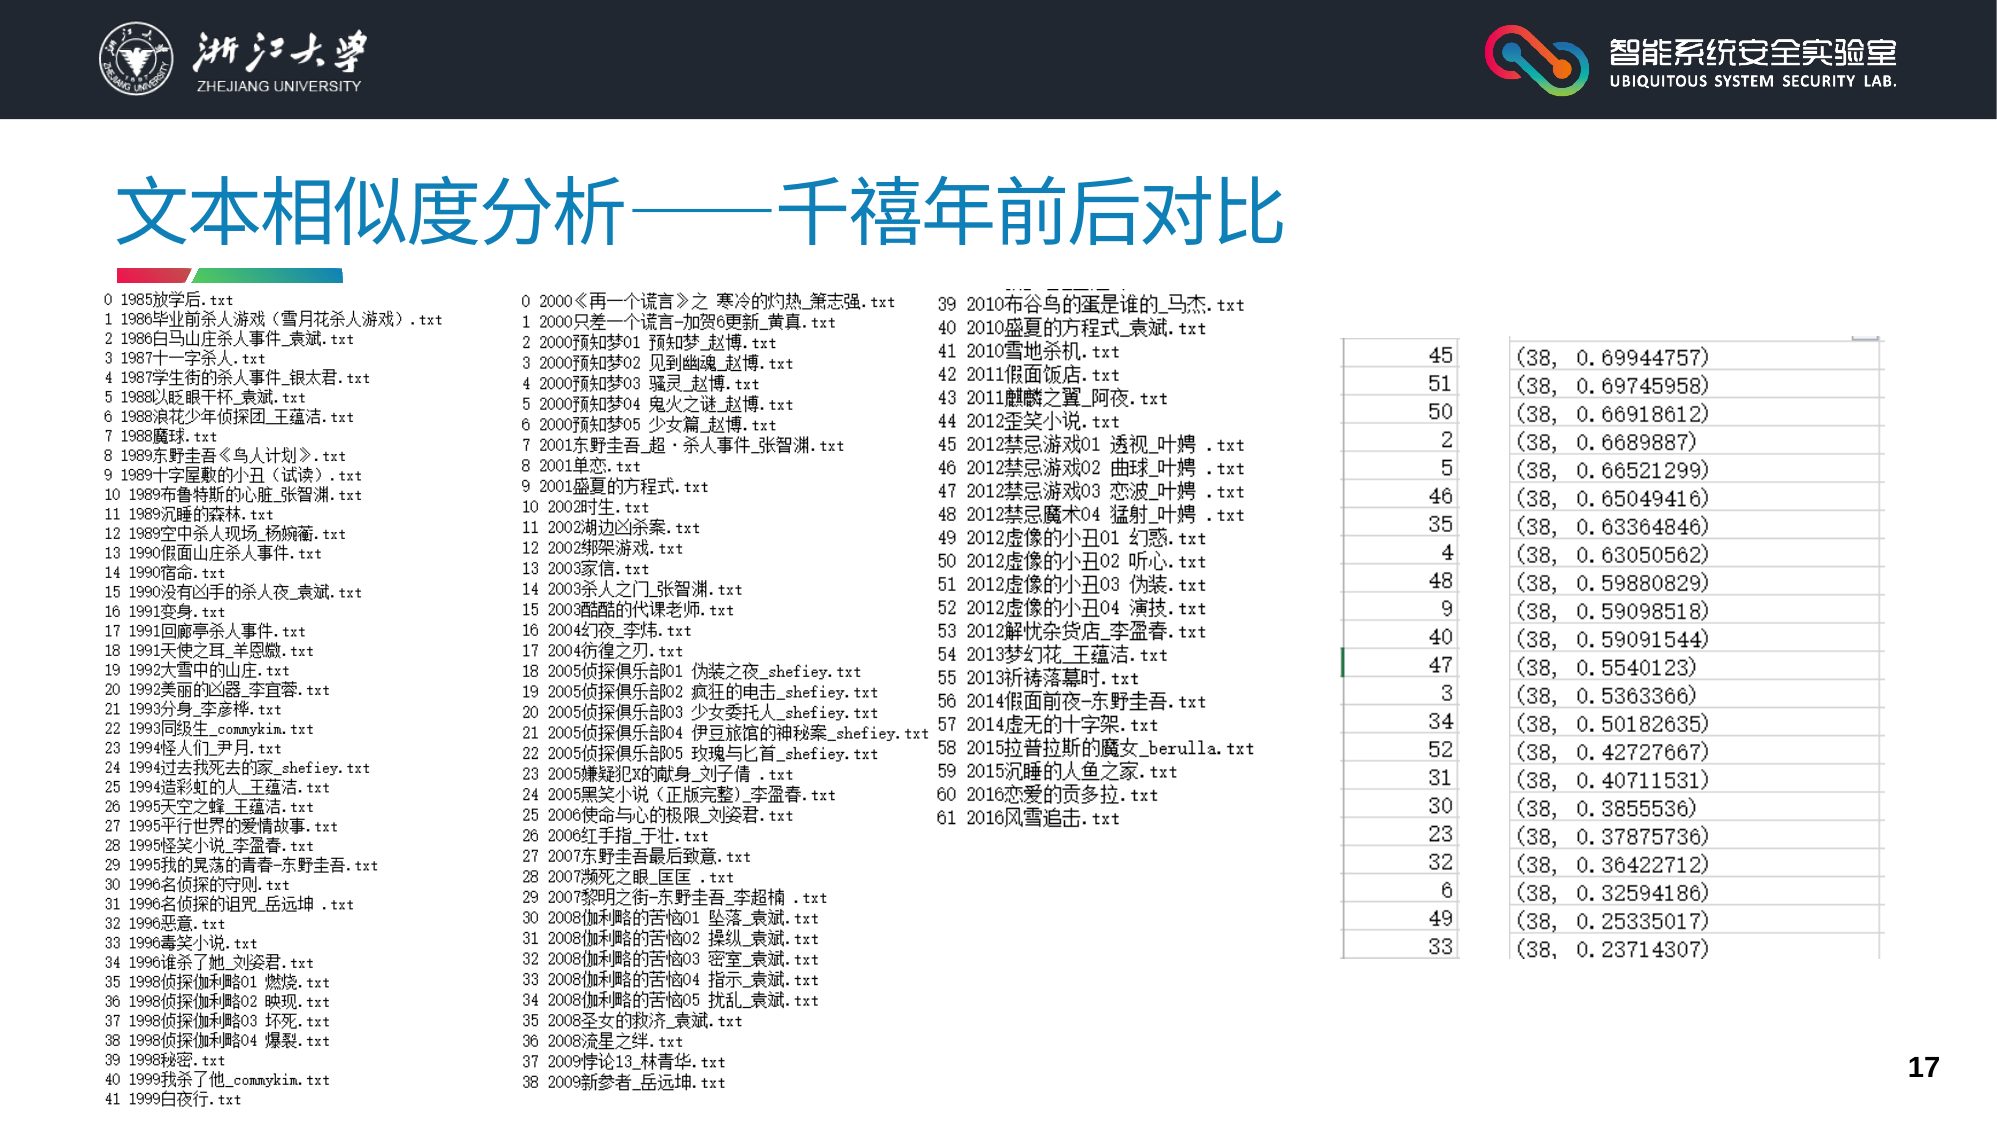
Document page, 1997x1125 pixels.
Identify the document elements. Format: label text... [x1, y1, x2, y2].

picture [99, 19, 379, 100]
picture [1509, 336, 1885, 959]
picture [1464, 4, 1599, 117]
title 文本相似度分析——千禧年前后对比 [99, 144, 1897, 275]
picture [1340, 338, 1460, 959]
picture [515, 288, 1279, 1095]
slide_number 17 [1722, 1039, 1956, 1094]
picture [99, 289, 454, 1110]
